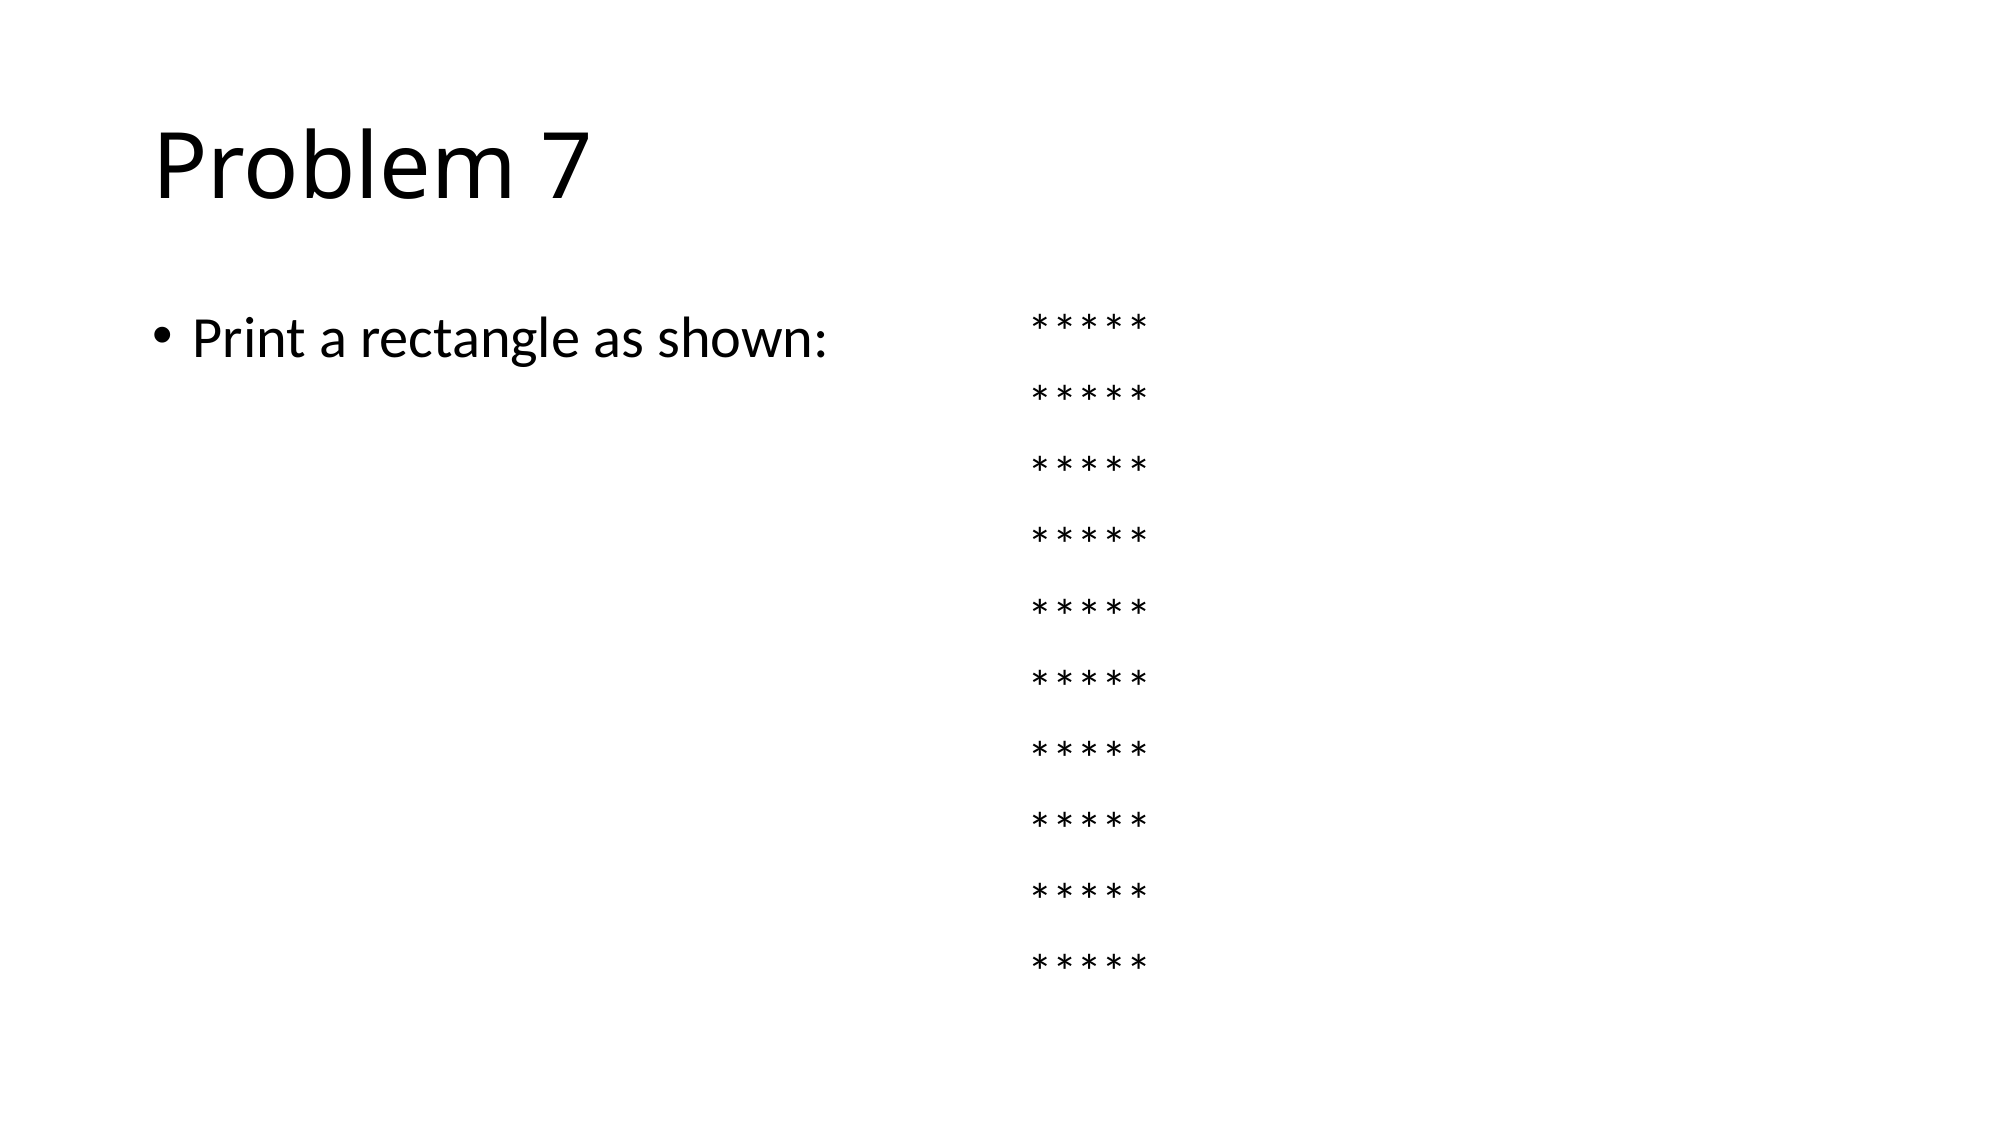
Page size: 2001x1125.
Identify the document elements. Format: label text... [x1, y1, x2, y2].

list ***** ***** ***** ***** ***** ***** ***** ***** ***** ***** [1012, 299, 1863, 1014]
list Print a rectangle as shown: [137, 299, 988, 1014]
title Problem 7 [137, 59, 1863, 278]
